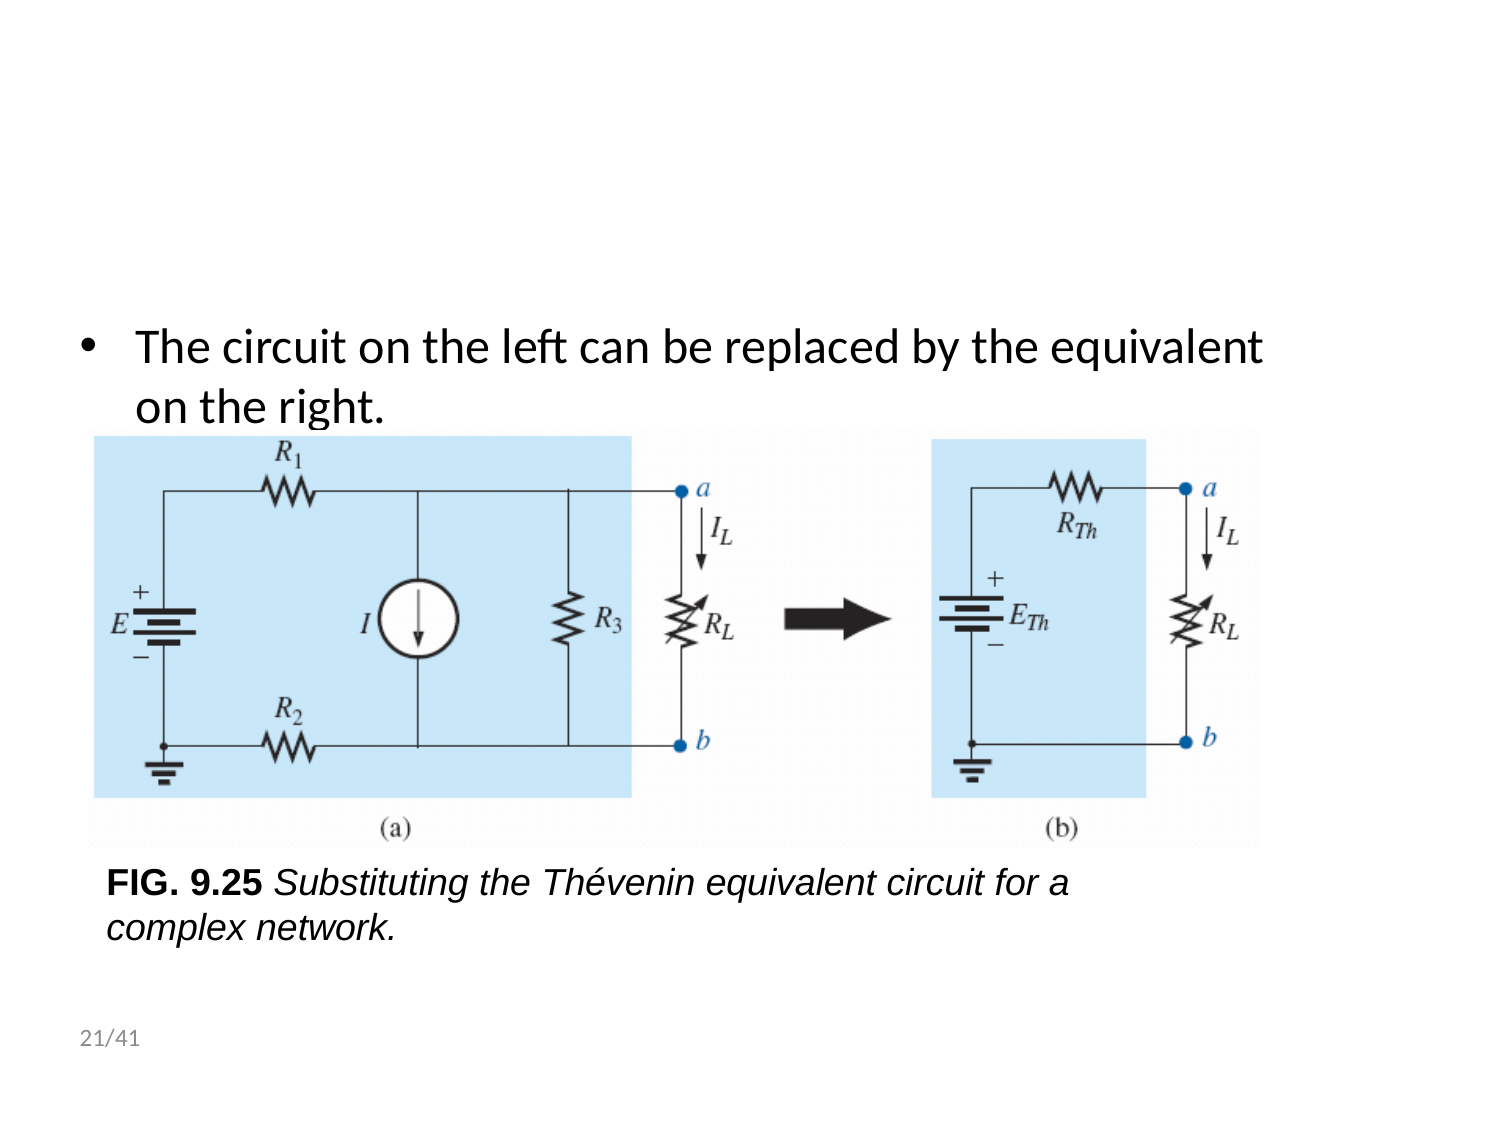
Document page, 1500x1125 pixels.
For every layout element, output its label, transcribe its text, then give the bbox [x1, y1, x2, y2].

list The circuit on the left can be replaced by the equivalent on the right. [64, 305, 1338, 431]
slide_number 21/41 [64, 1006, 415, 1067]
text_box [88, 430, 1261, 901]
